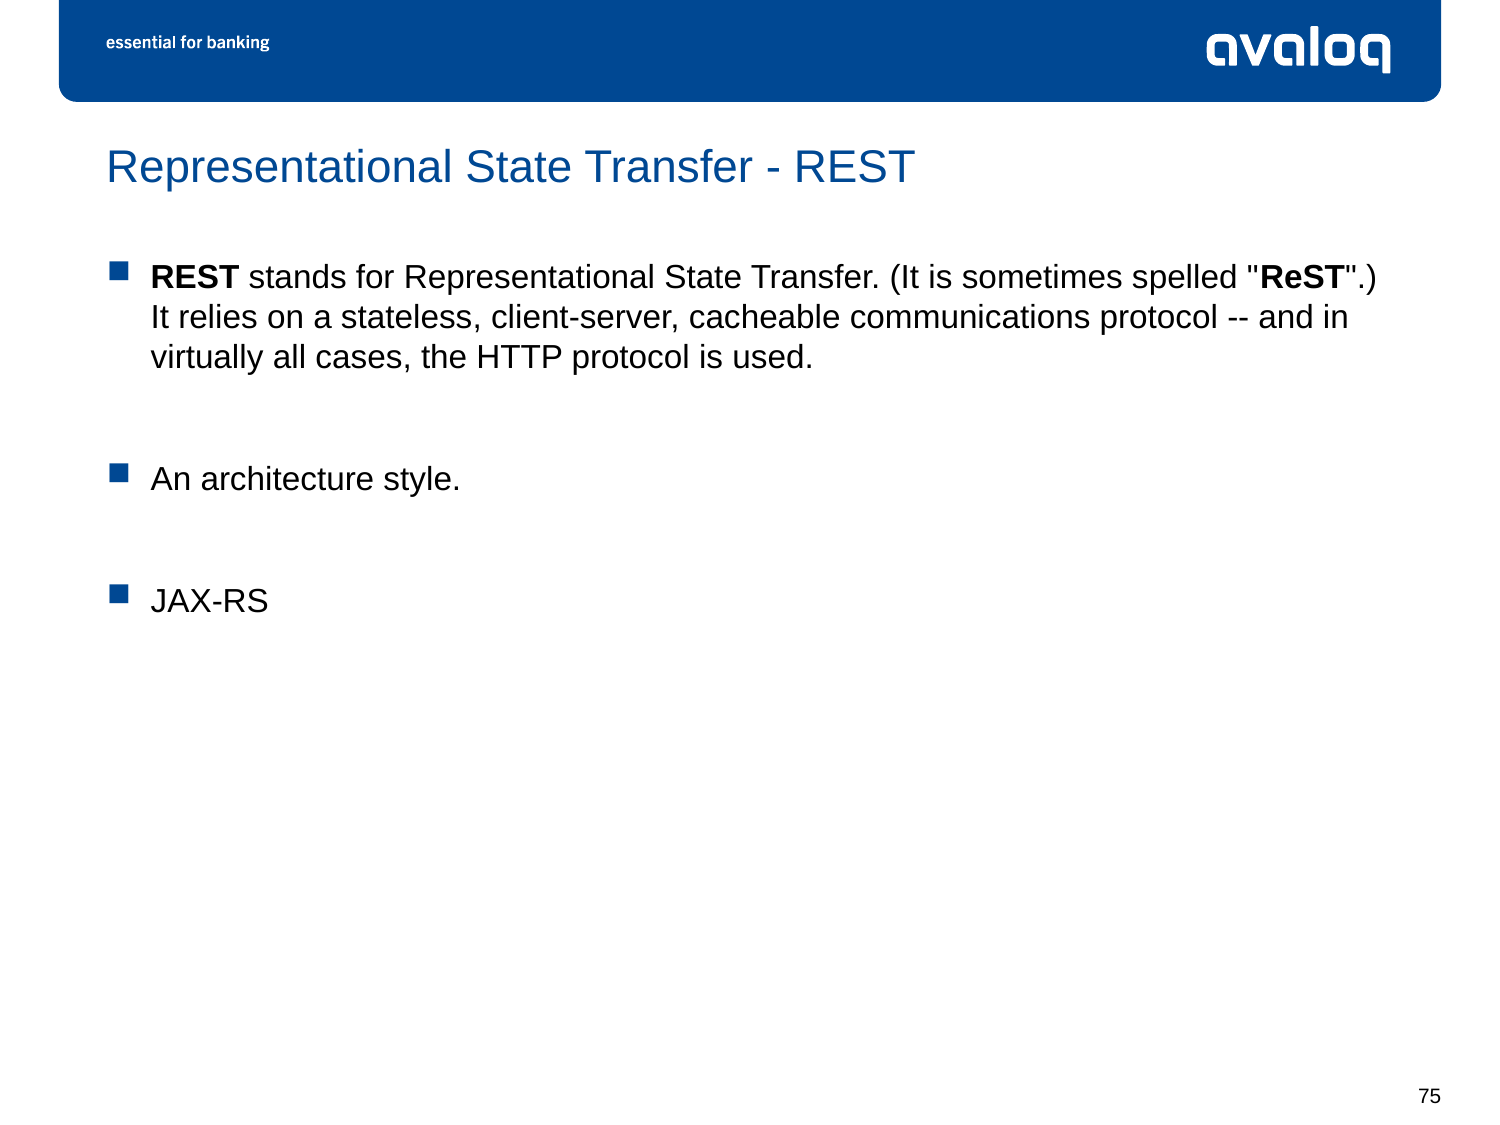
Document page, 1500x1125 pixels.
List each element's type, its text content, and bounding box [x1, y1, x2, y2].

title Representational State Transfer - REST [105, 142, 1394, 215]
list REST stands for Representational State Transfer. (It is sometimes spelled "ReST".) It relies on a stateless, client-server, cacheable communications protocol -- and in virtually all cases, the HTTP protocol is used. An architecture style. JAX-RS [105, 255, 1394, 1042]
slide_number 75 [1200, 1082, 1442, 1112]
